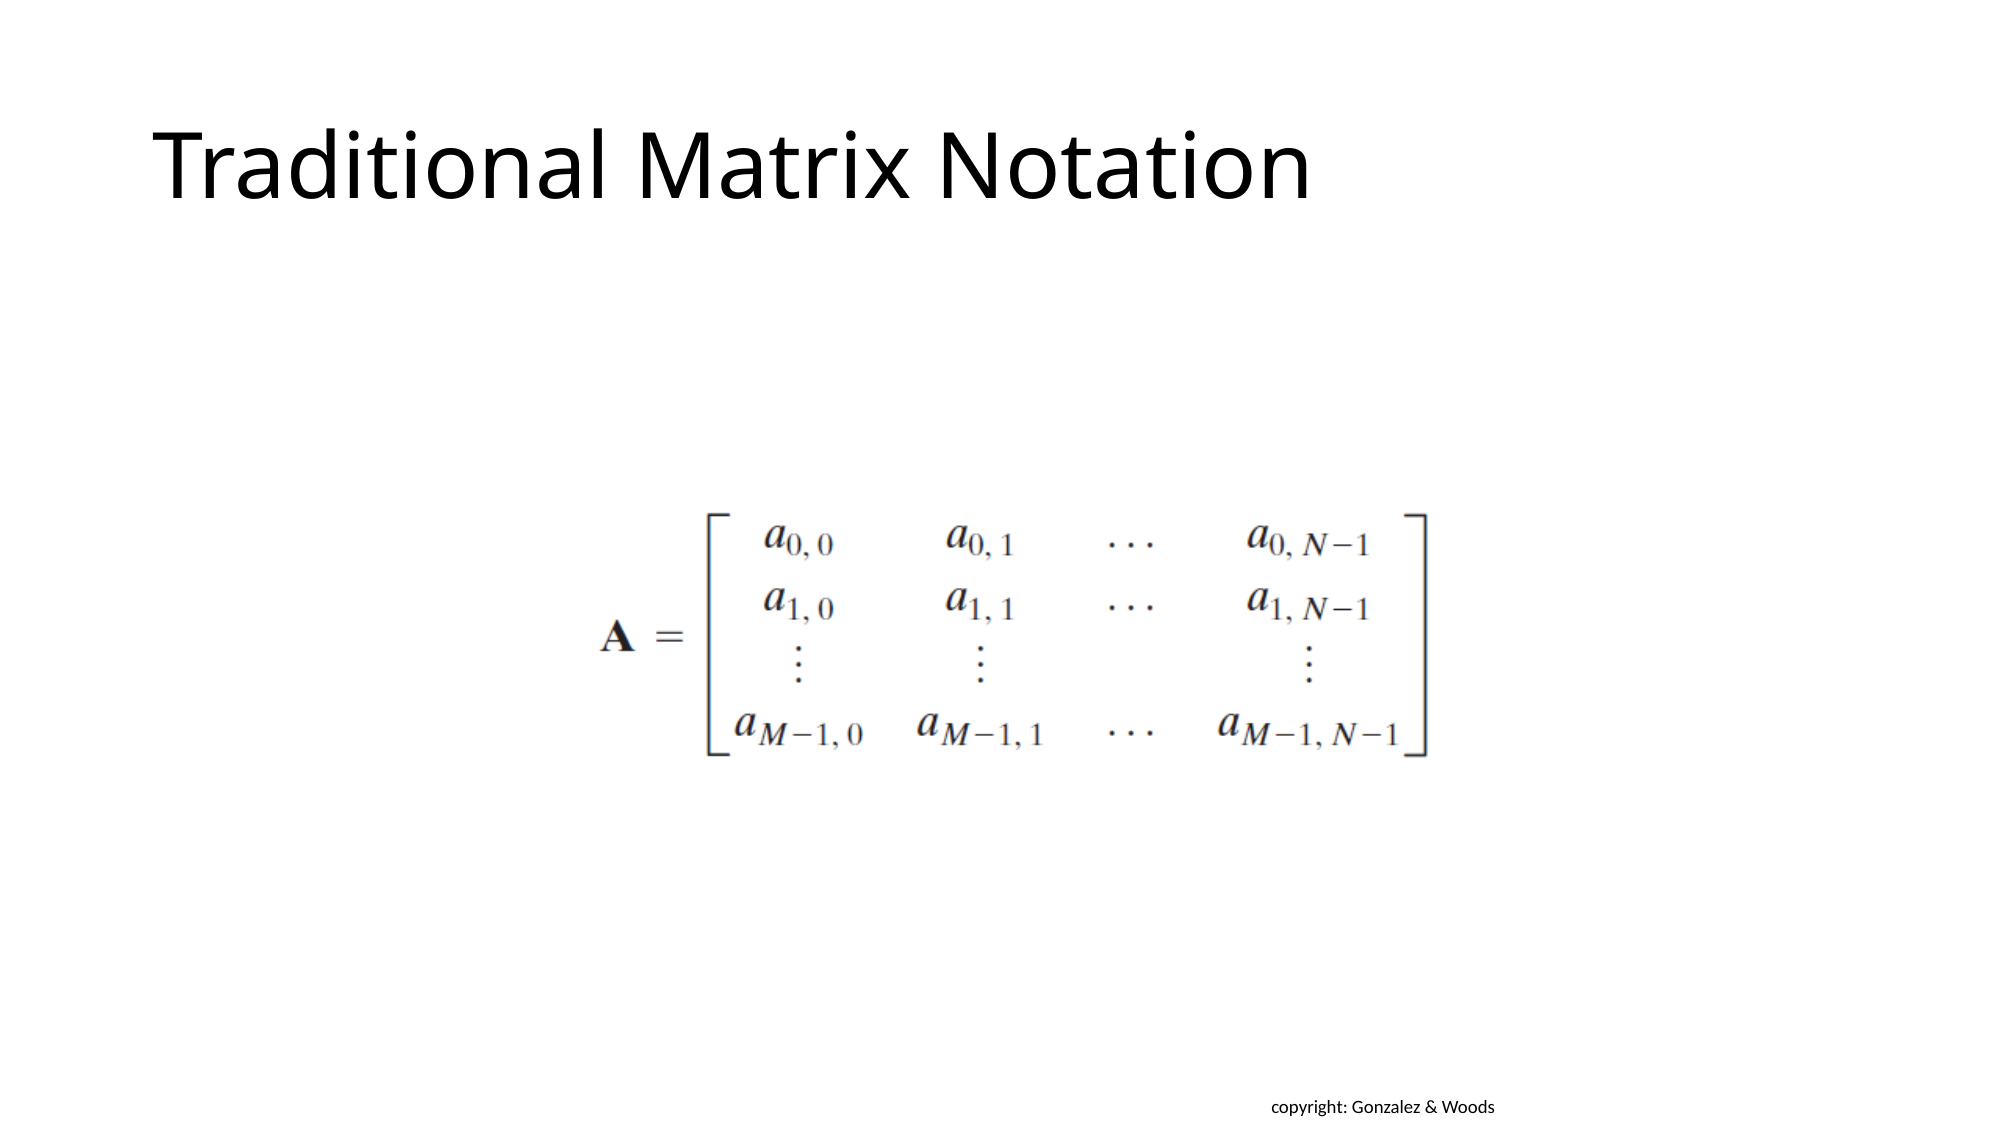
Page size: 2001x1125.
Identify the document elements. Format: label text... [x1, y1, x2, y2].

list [533, 482, 1467, 830]
title Traditional Matrix Notation [137, 59, 1863, 278]
text_box copyright: Gonzalez & Woods [1252, 1087, 1514, 1125]
